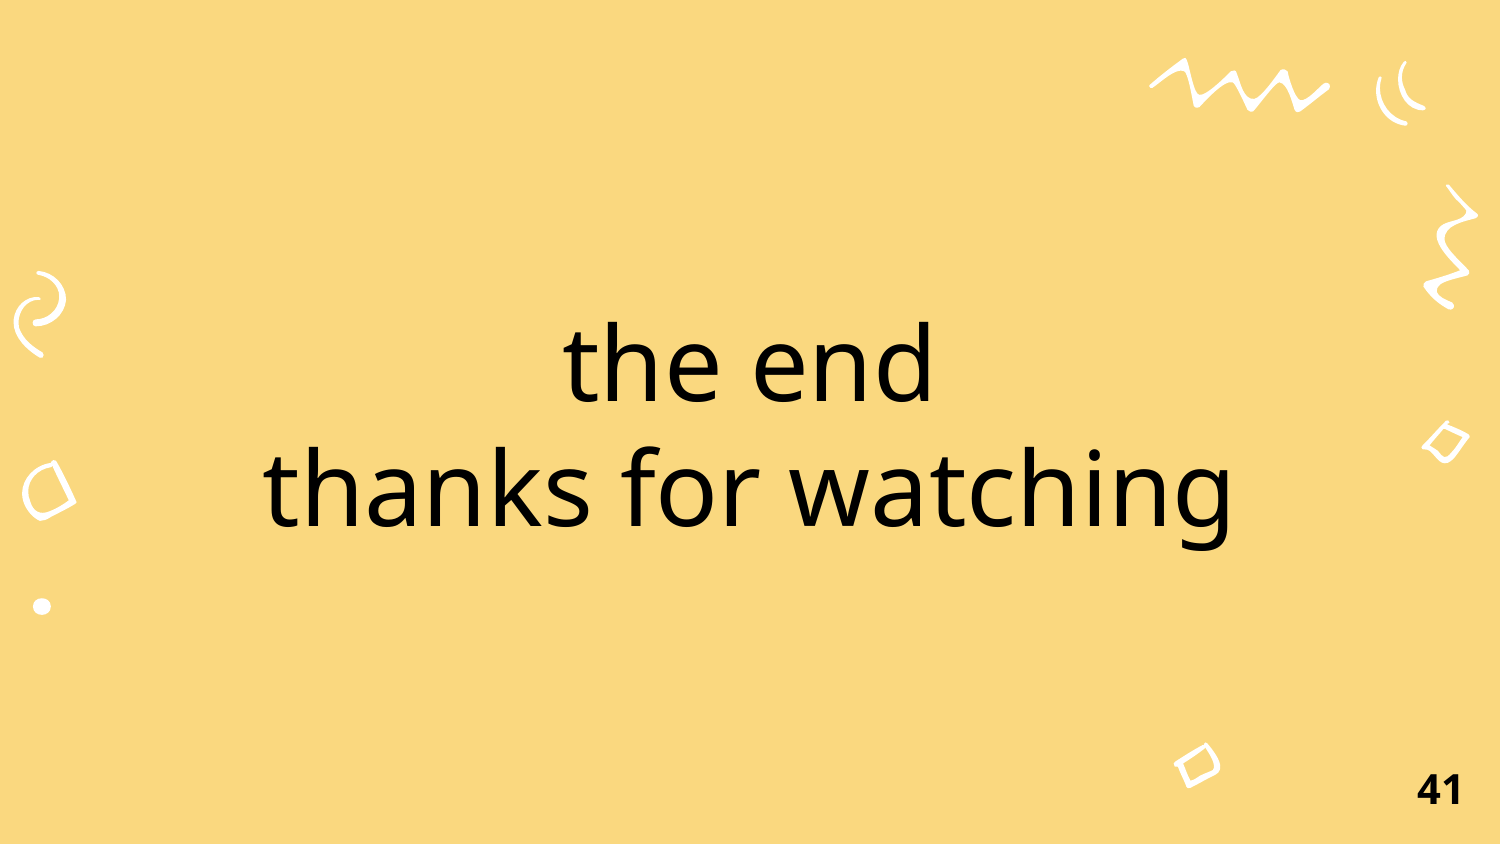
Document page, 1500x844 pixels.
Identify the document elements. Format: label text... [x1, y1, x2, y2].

slide_number ‹#› [1390, 748, 1481, 813]
title the end thanks for watching [82, 282, 1418, 562]
